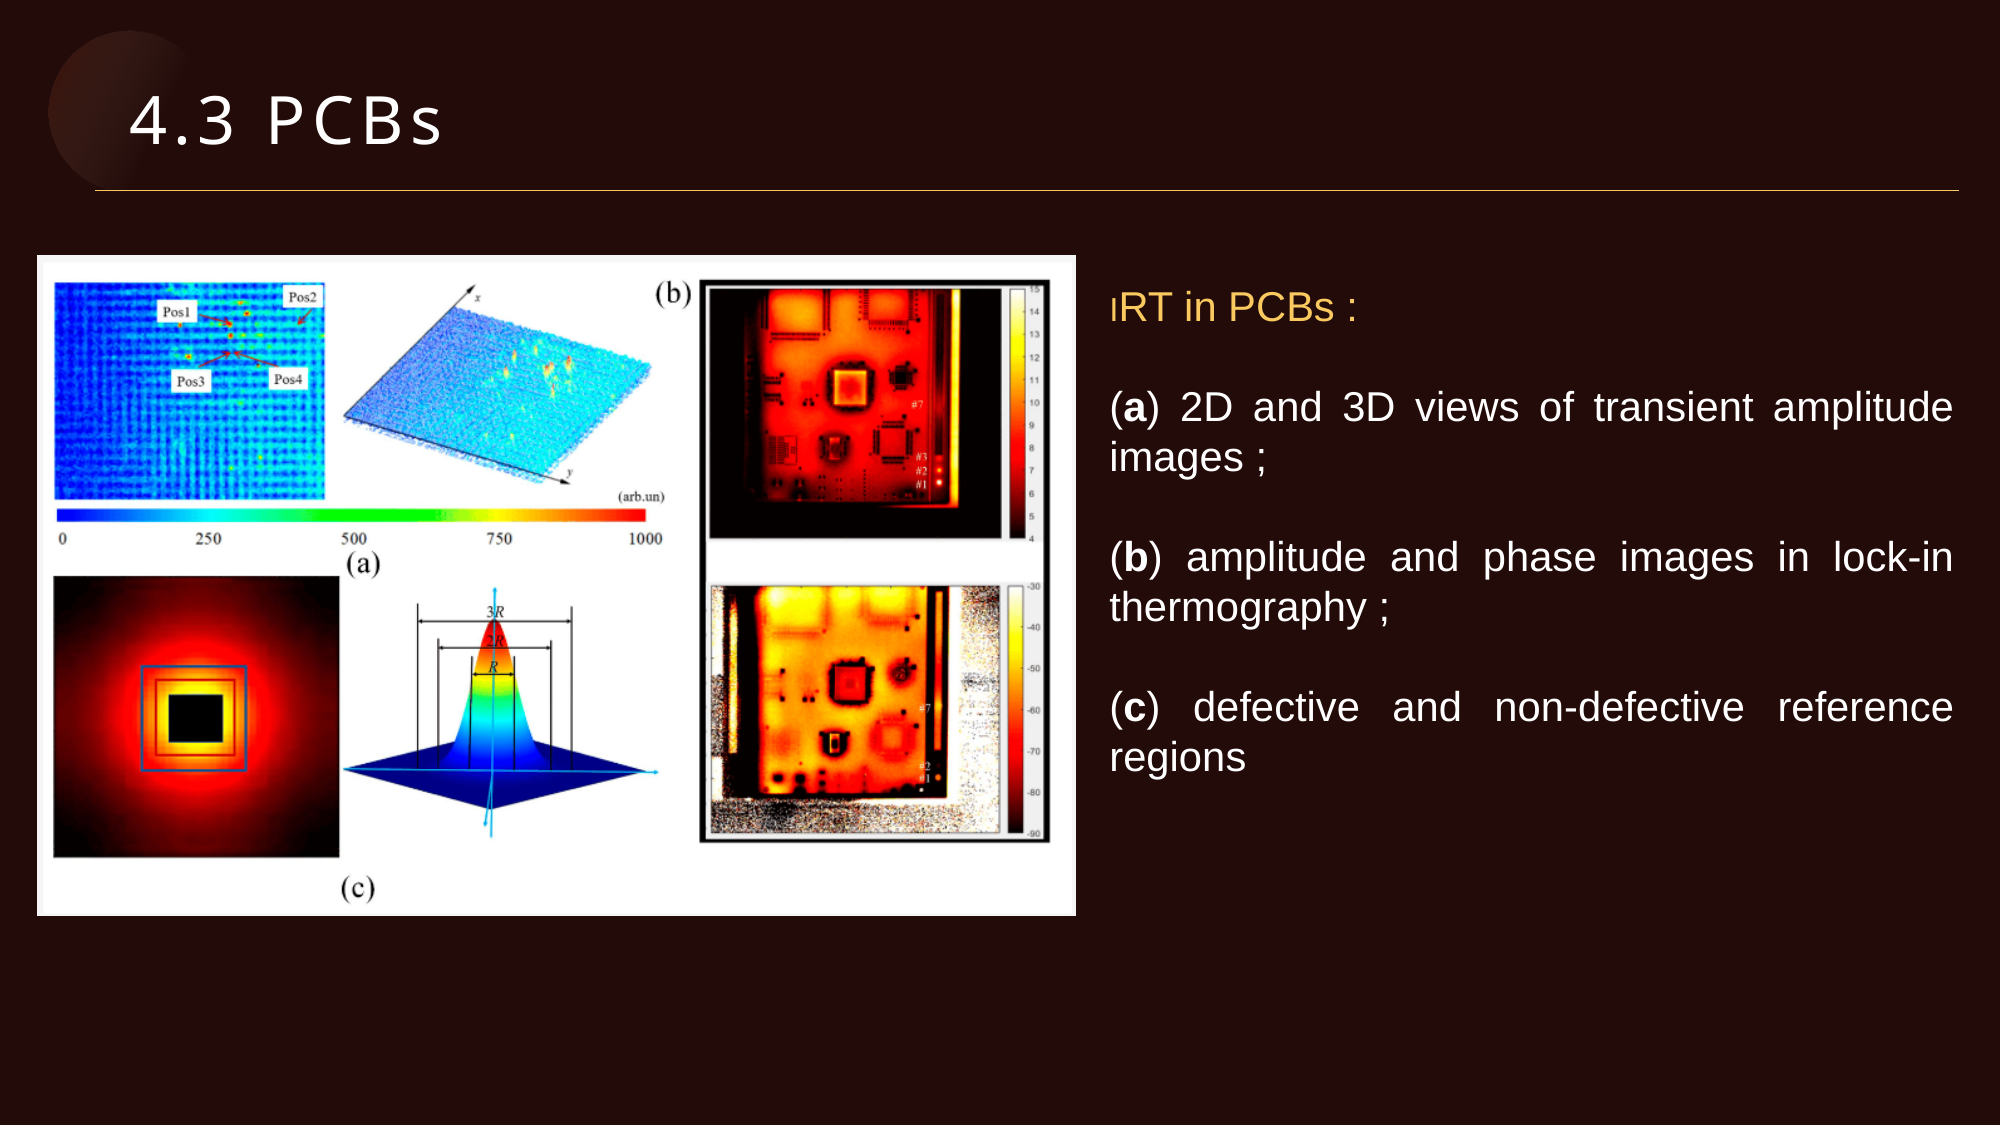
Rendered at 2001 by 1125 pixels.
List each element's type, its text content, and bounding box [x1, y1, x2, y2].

text_box IRT in PCBs : (a) 2D and 3D views of transient amplitude images ; (b) amplitude and phase images in lock-in thermography ; (c) defective and non-defective reference regions [1094, 272, 1970, 860]
picture [37, 255, 1076, 916]
title 4.3 PCBs [114, 59, 1886, 178]
